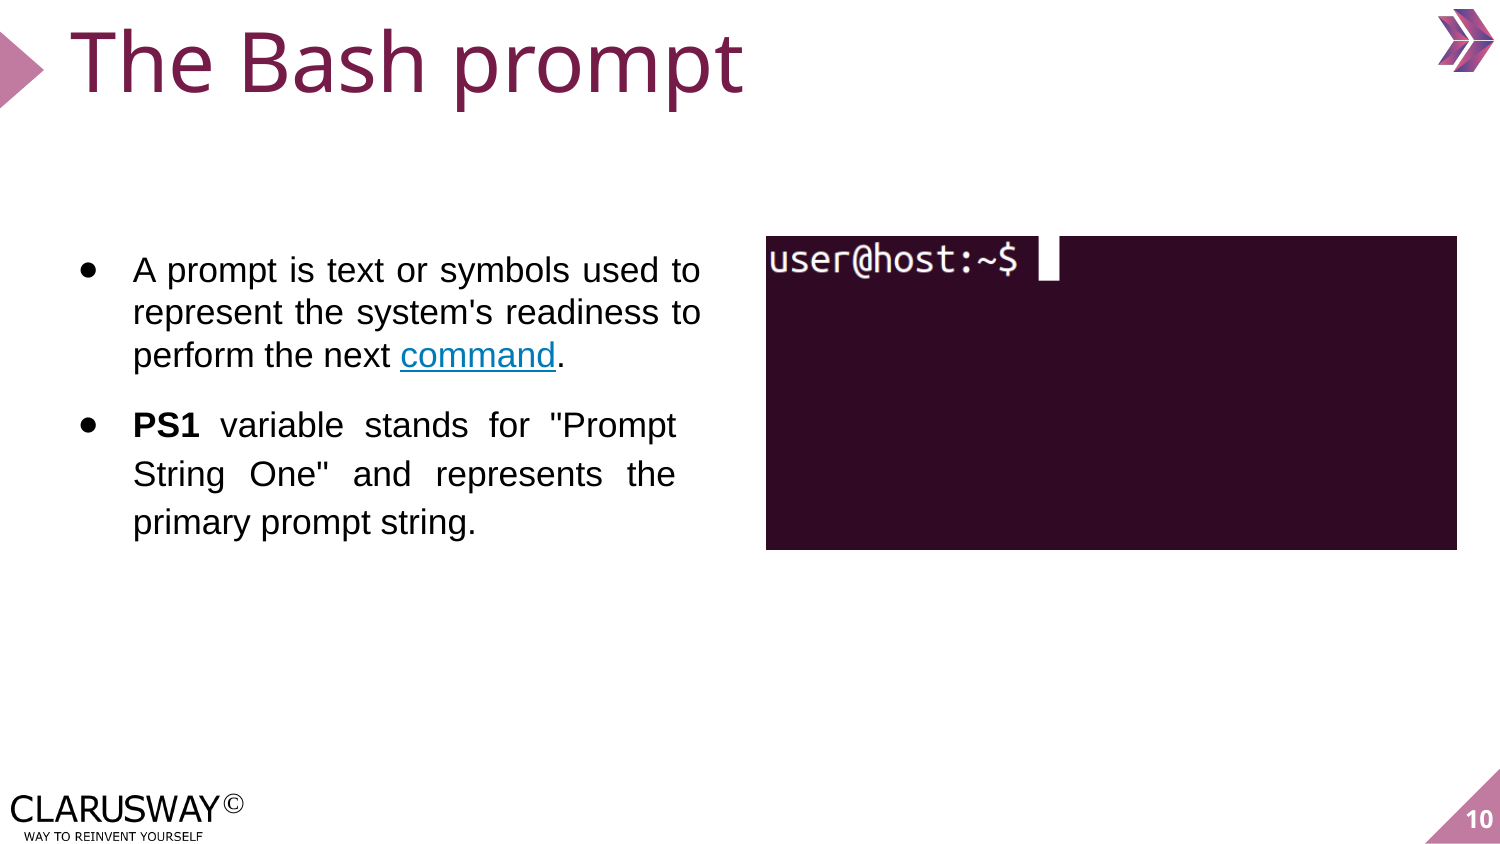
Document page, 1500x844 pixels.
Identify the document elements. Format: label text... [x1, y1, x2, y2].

text_box A prompt is text or symbols used to represent the system's readiness to perform the next command. PS1 variable stands for "Prompt String One" and represents the primary prompt string. [42, 232, 717, 558]
title The Bash prompt [70, 28, 997, 132]
picture [766, 235, 1457, 551]
slide_number ‹#› [1418, 760, 1494, 838]
picture [1438, 9, 1494, 72]
picture [11, 795, 220, 841]
